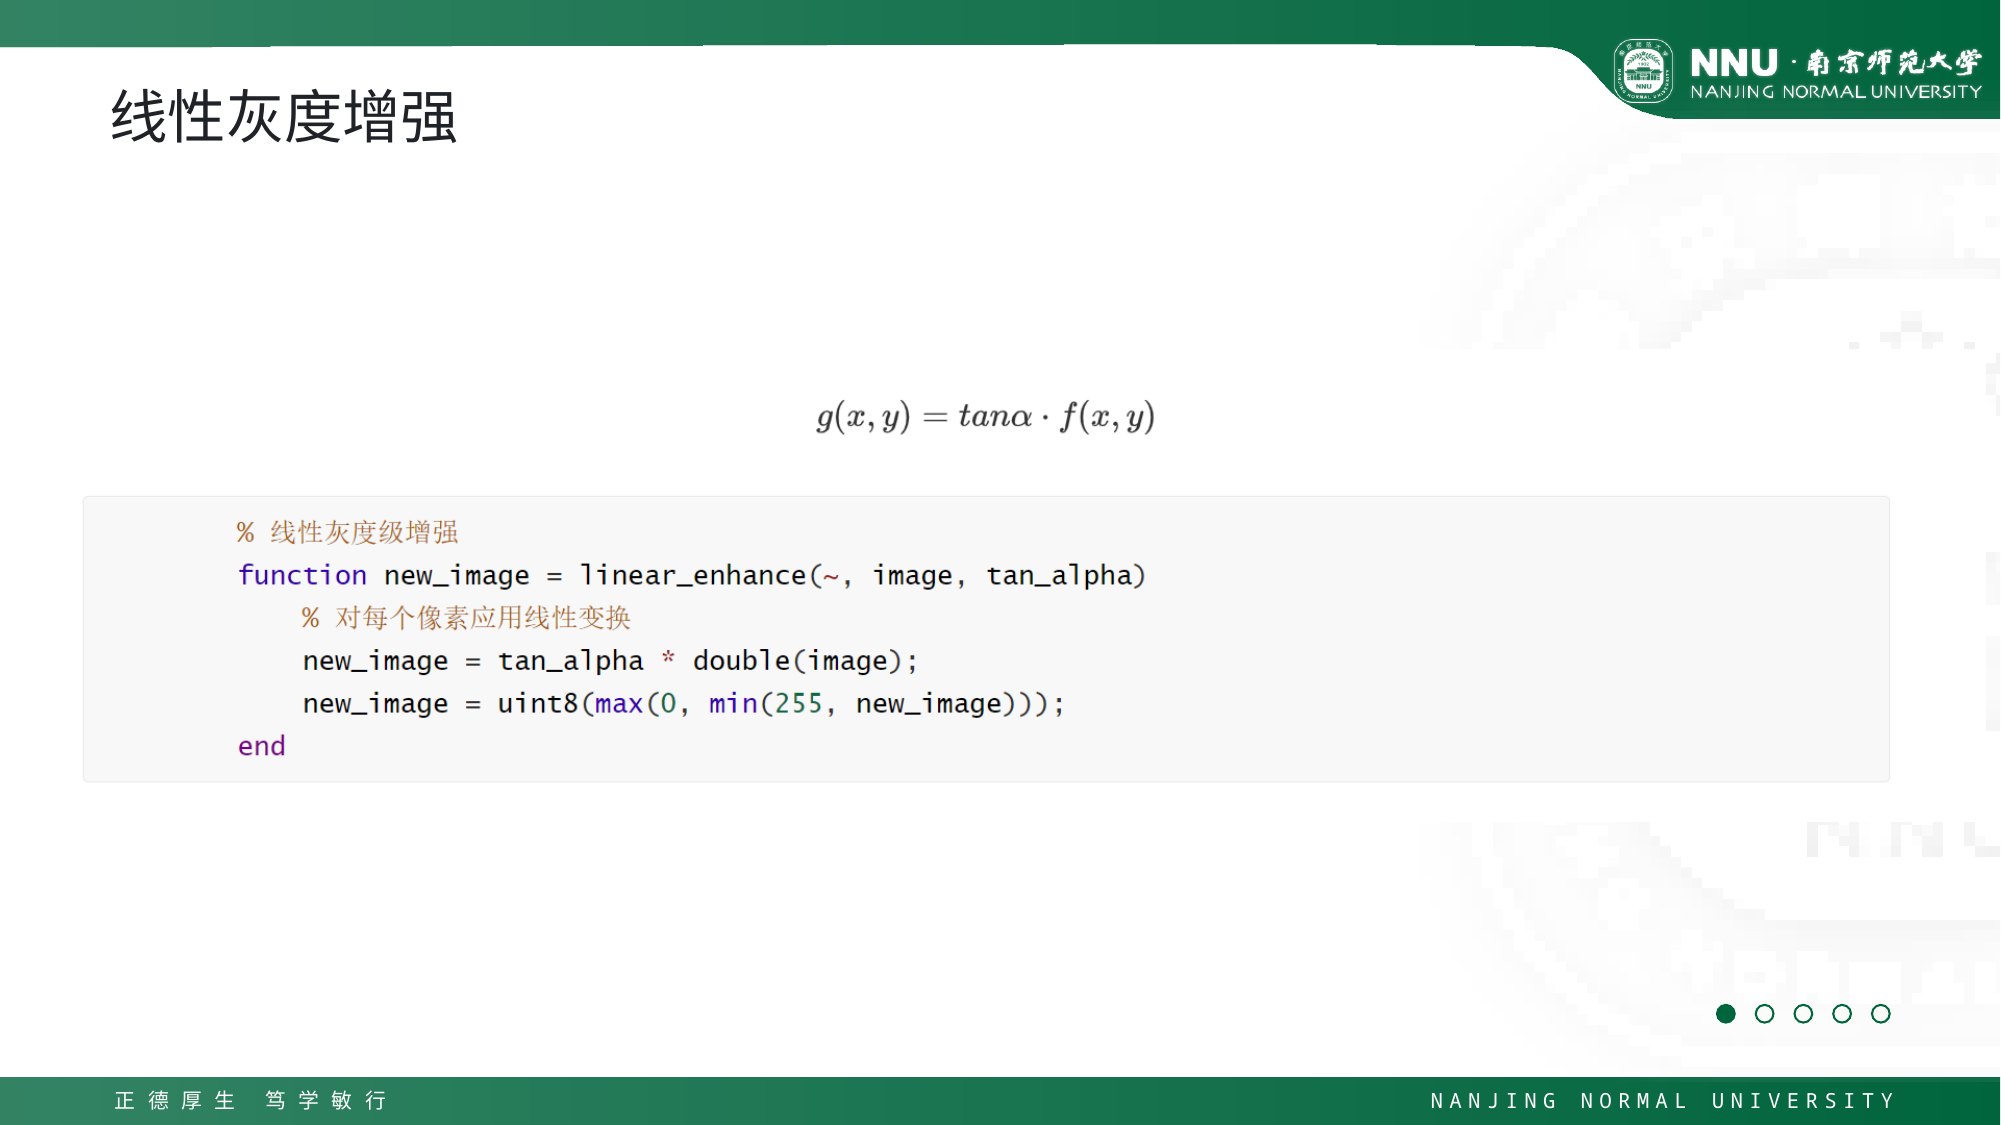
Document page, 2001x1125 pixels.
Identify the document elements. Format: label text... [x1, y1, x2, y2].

text_box 线性灰度增强 [94, 72, 474, 158]
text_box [1716, 1004, 1890, 1023]
picture [13, 349, 1986, 823]
